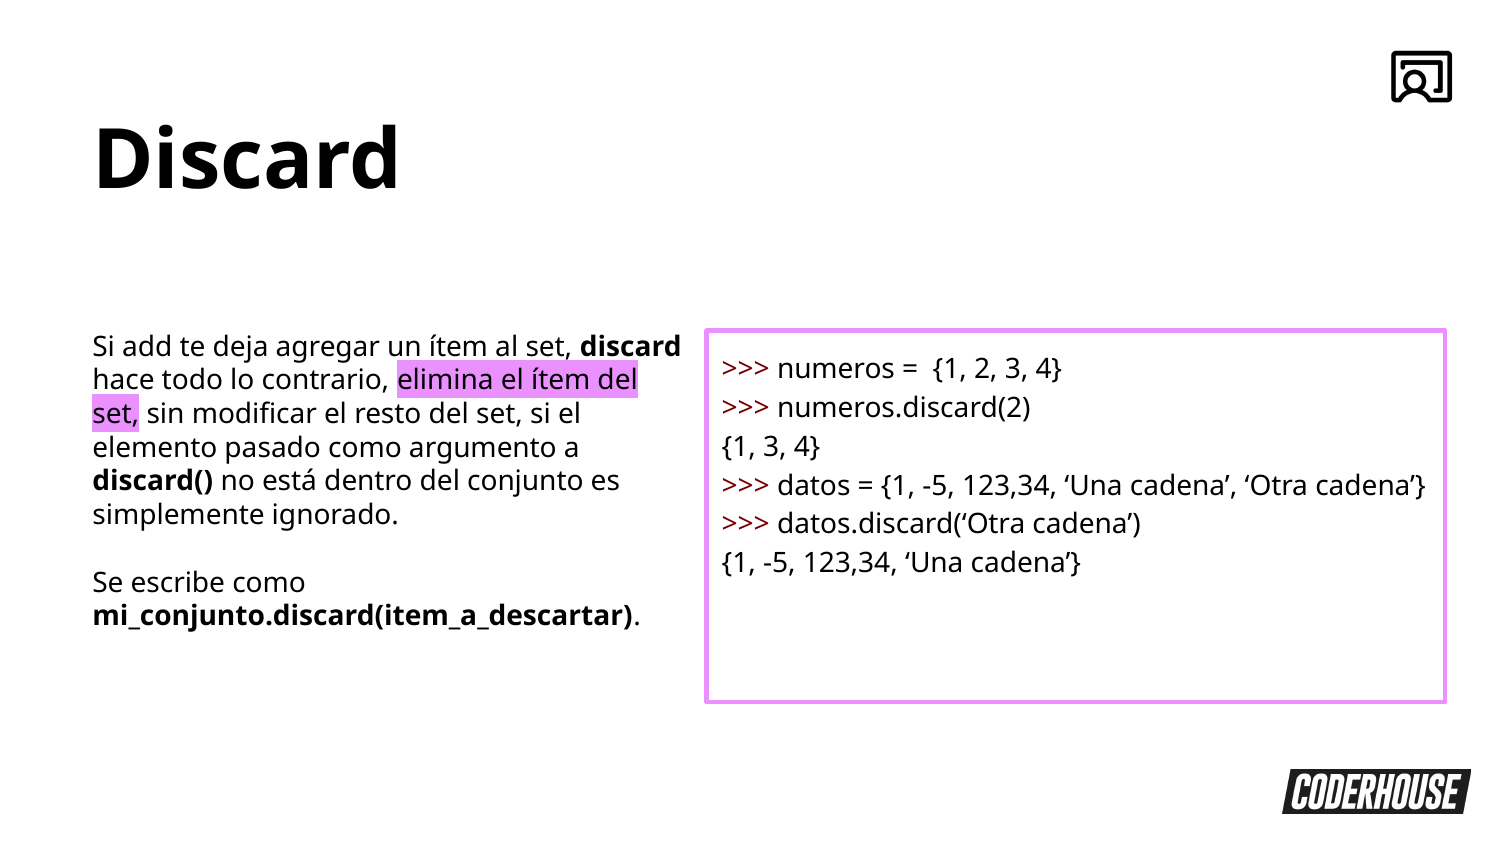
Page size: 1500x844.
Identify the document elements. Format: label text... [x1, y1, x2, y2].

picture [1281, 769, 1471, 814]
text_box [1361, 15, 1483, 138]
text_box Discard [77, 101, 1414, 222]
text_box >>> numeros = {1, 2, 3, 4} >>> numeros.discard(2) {1, 3, 4} >>> datos = {1, -5, 123,34, ‘Una cadena’, ‘Otra cadena’} >>> datos.discard(‘Otra cadena’) {1, -5, 123,34, ‘Una cadena’} [706, 330, 1445, 702]
text_box Si add te deja agregar un ítem al set, discard hace todo lo contrario, elimina el ítem del set, sin modificar el resto del set, si el elemento pasado como argumento a discard() no está dentro del conjunto es simplemente ignorado. Se escribe como mi_conjunto.discard(item_a_descartar). [77, 312, 707, 815]
